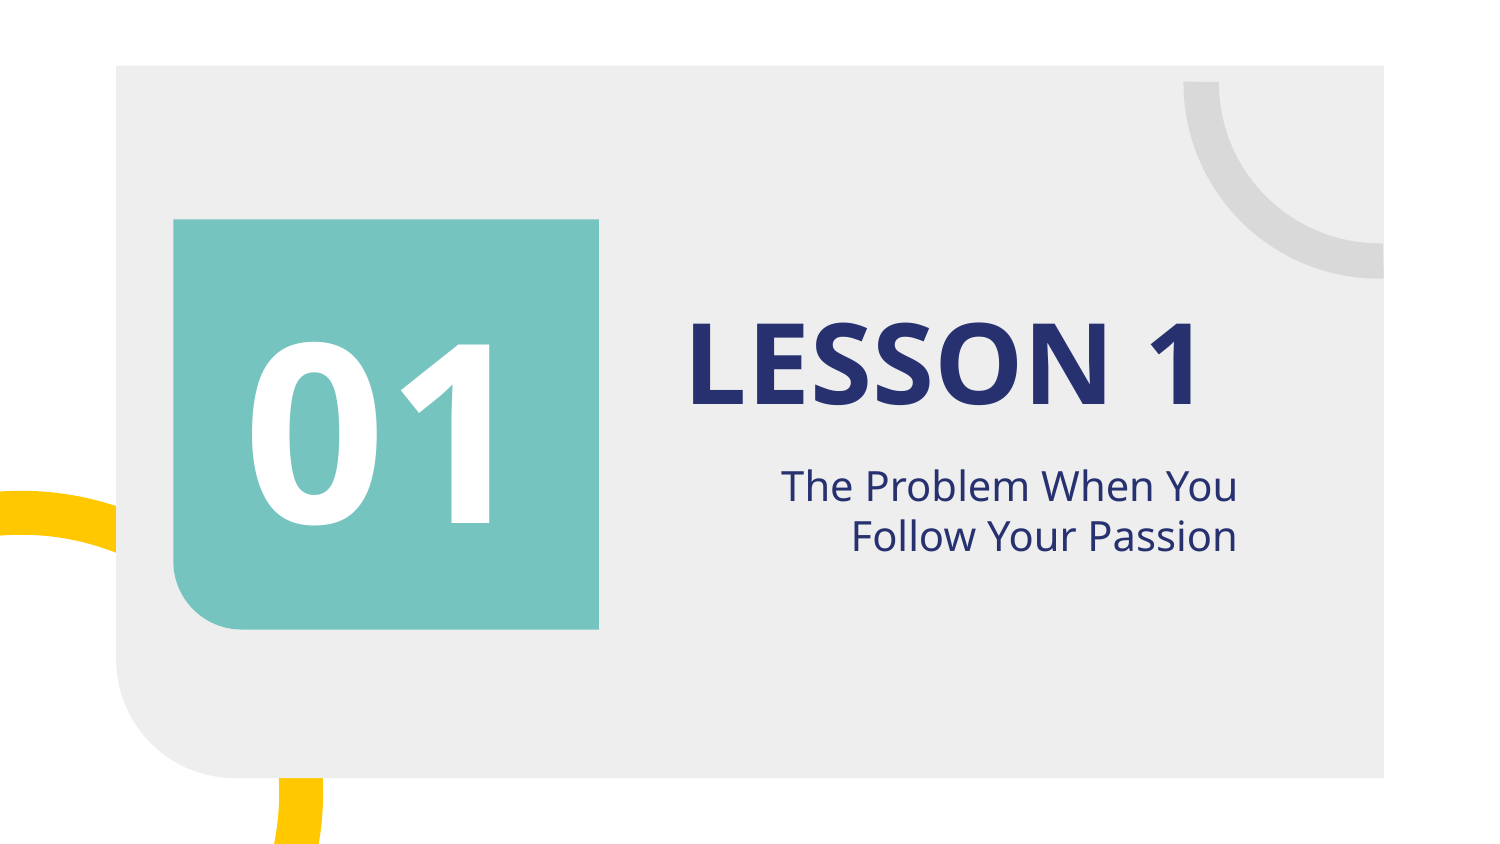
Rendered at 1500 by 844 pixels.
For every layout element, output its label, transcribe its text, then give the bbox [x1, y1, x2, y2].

title 01 [173, 285, 599, 563]
subtitle The Problem When You Follow Your Passion [684, 444, 1254, 598]
title LESSON 1 [650, 256, 1254, 442]
